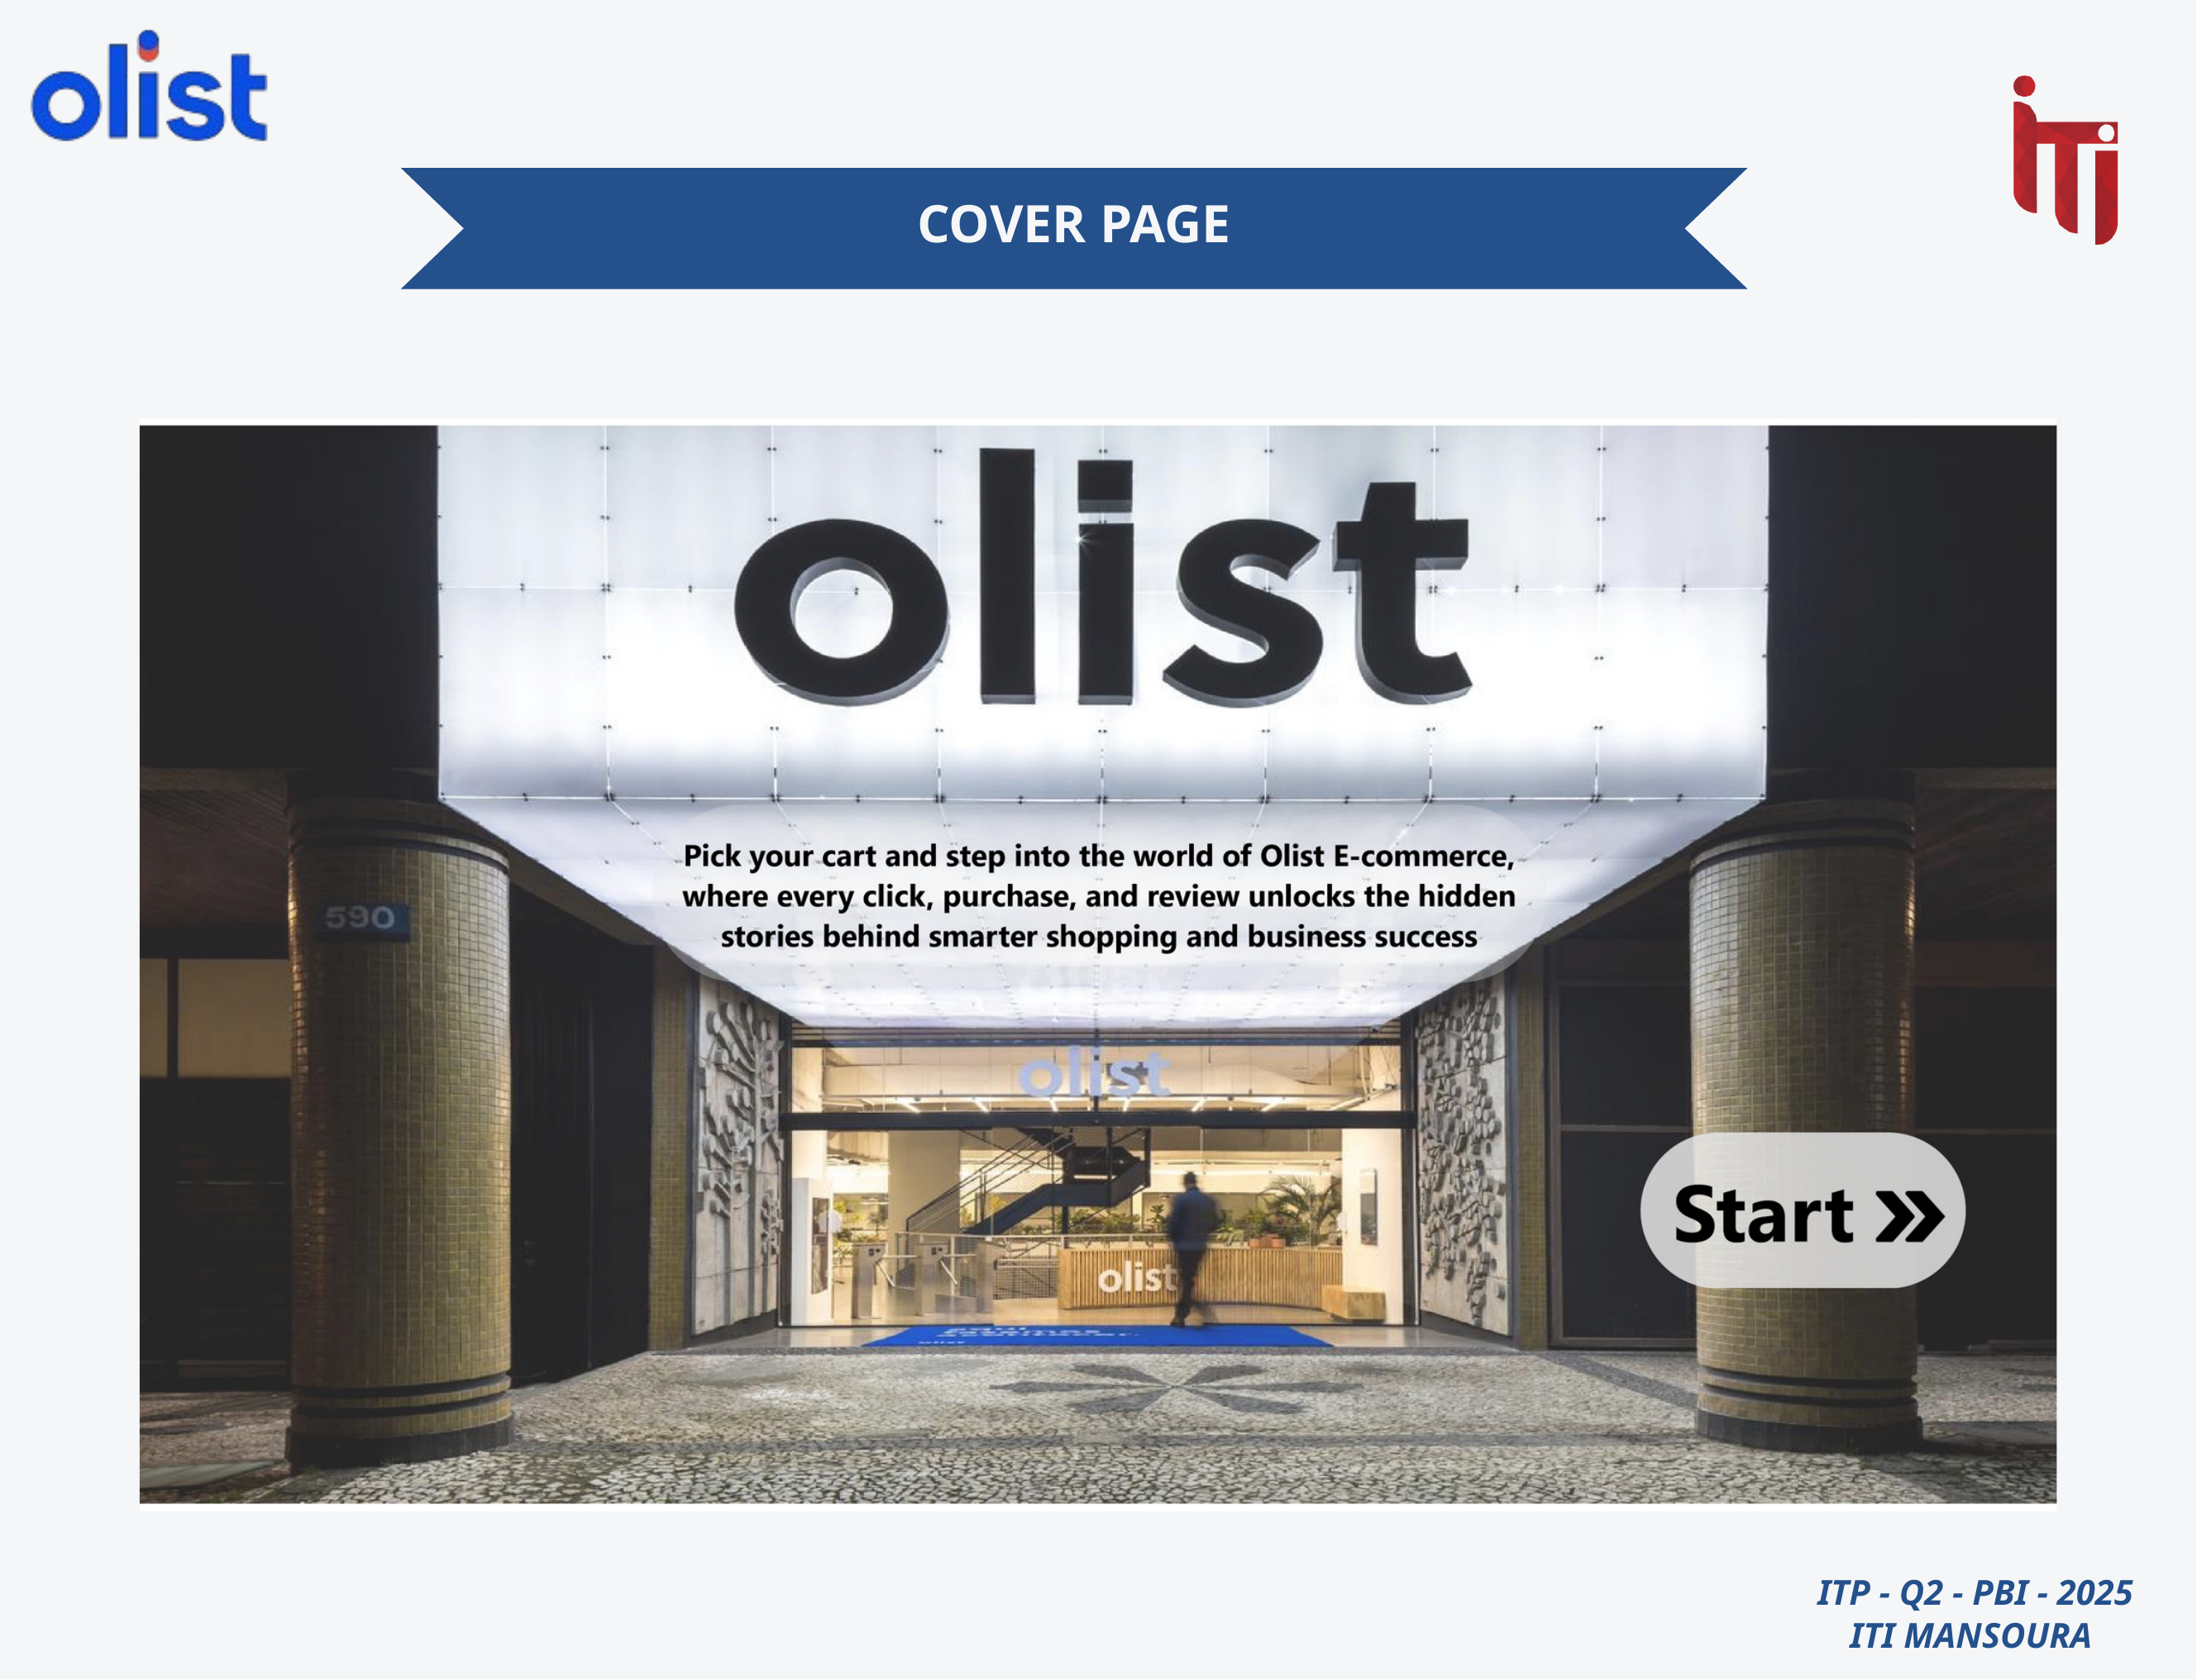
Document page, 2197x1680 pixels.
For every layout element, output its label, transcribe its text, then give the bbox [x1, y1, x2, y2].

text_box [2004, 58, 2132, 245]
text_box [400, 167, 1748, 289]
text_box [0, 0, 301, 193]
text_box [139, 418, 2057, 1512]
text_box ITP - Q2 - PBI - 2025 ITI MANSOURA [1749, 1568, 2194, 1655]
